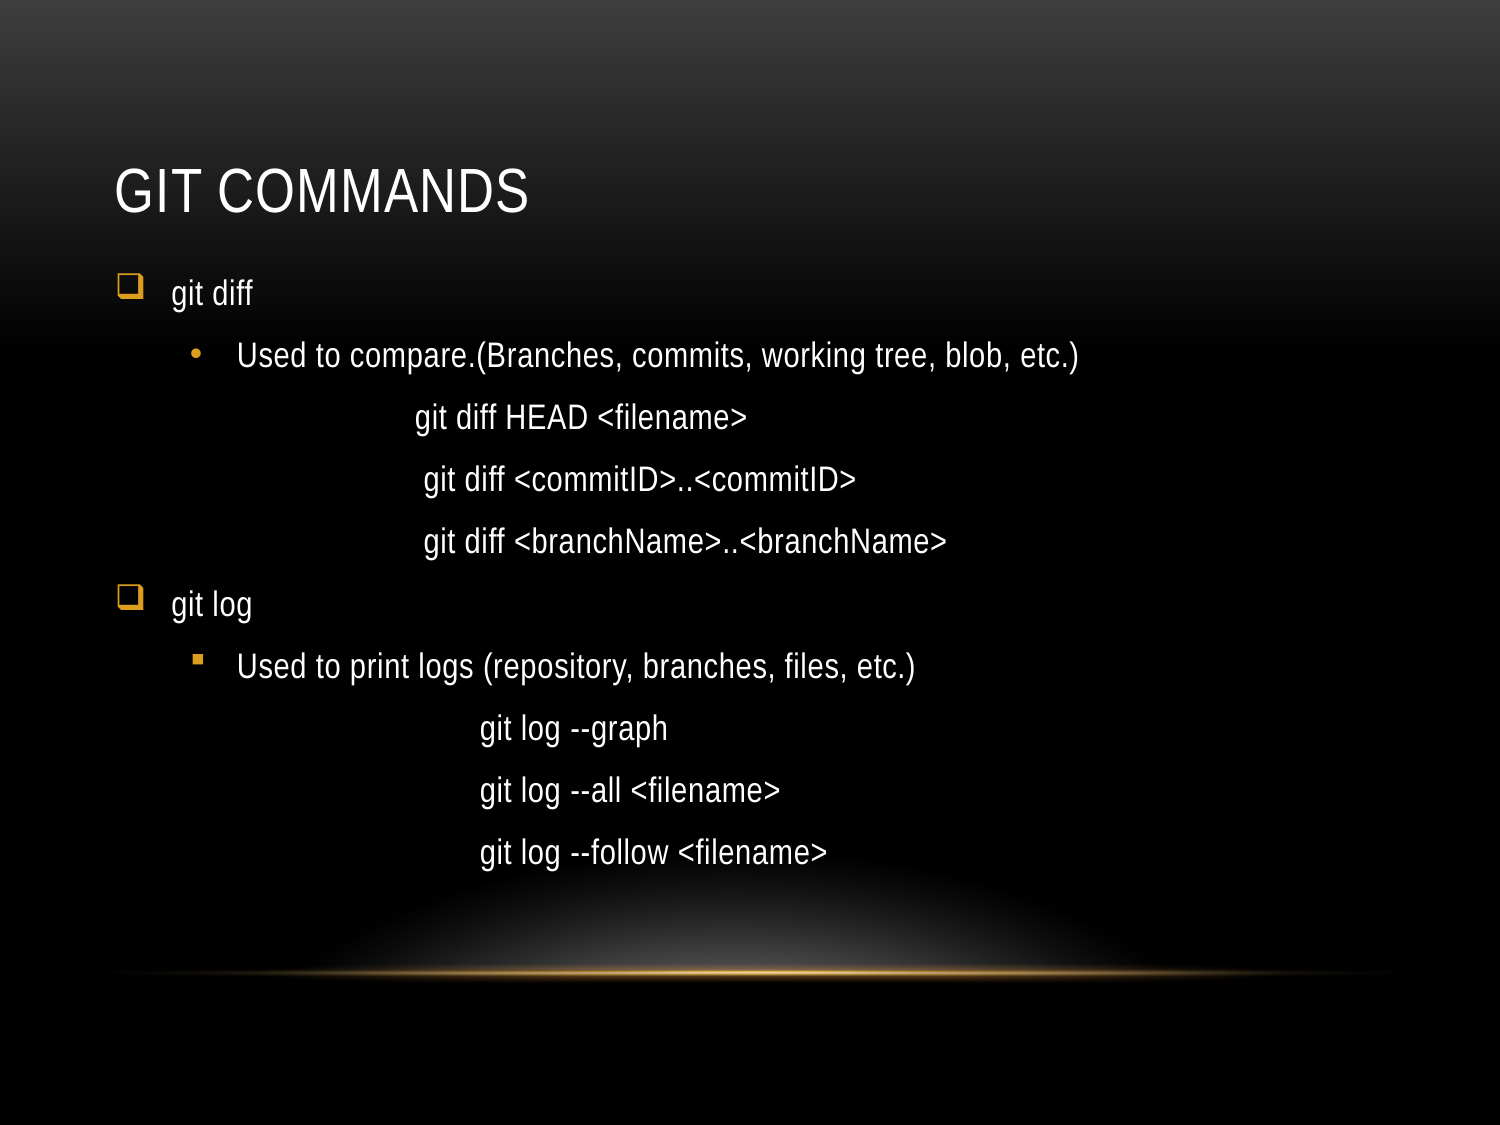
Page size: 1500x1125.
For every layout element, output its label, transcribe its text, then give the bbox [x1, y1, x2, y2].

list git diff Used to compare.(Branches, commits, working tree, blob, etc.) git diff HEAD <filename> git diff <commitID>..<commitID> git diff <branchName>..<branchName> git log Used to print logs (repository, branches, files, etc.) git log --graph git log --all <filename> git log --follow <filename> [99, 262, 1400, 938]
title GIT Commands [99, 45, 1400, 233]
picture [0, 0, 1500, 1125]
